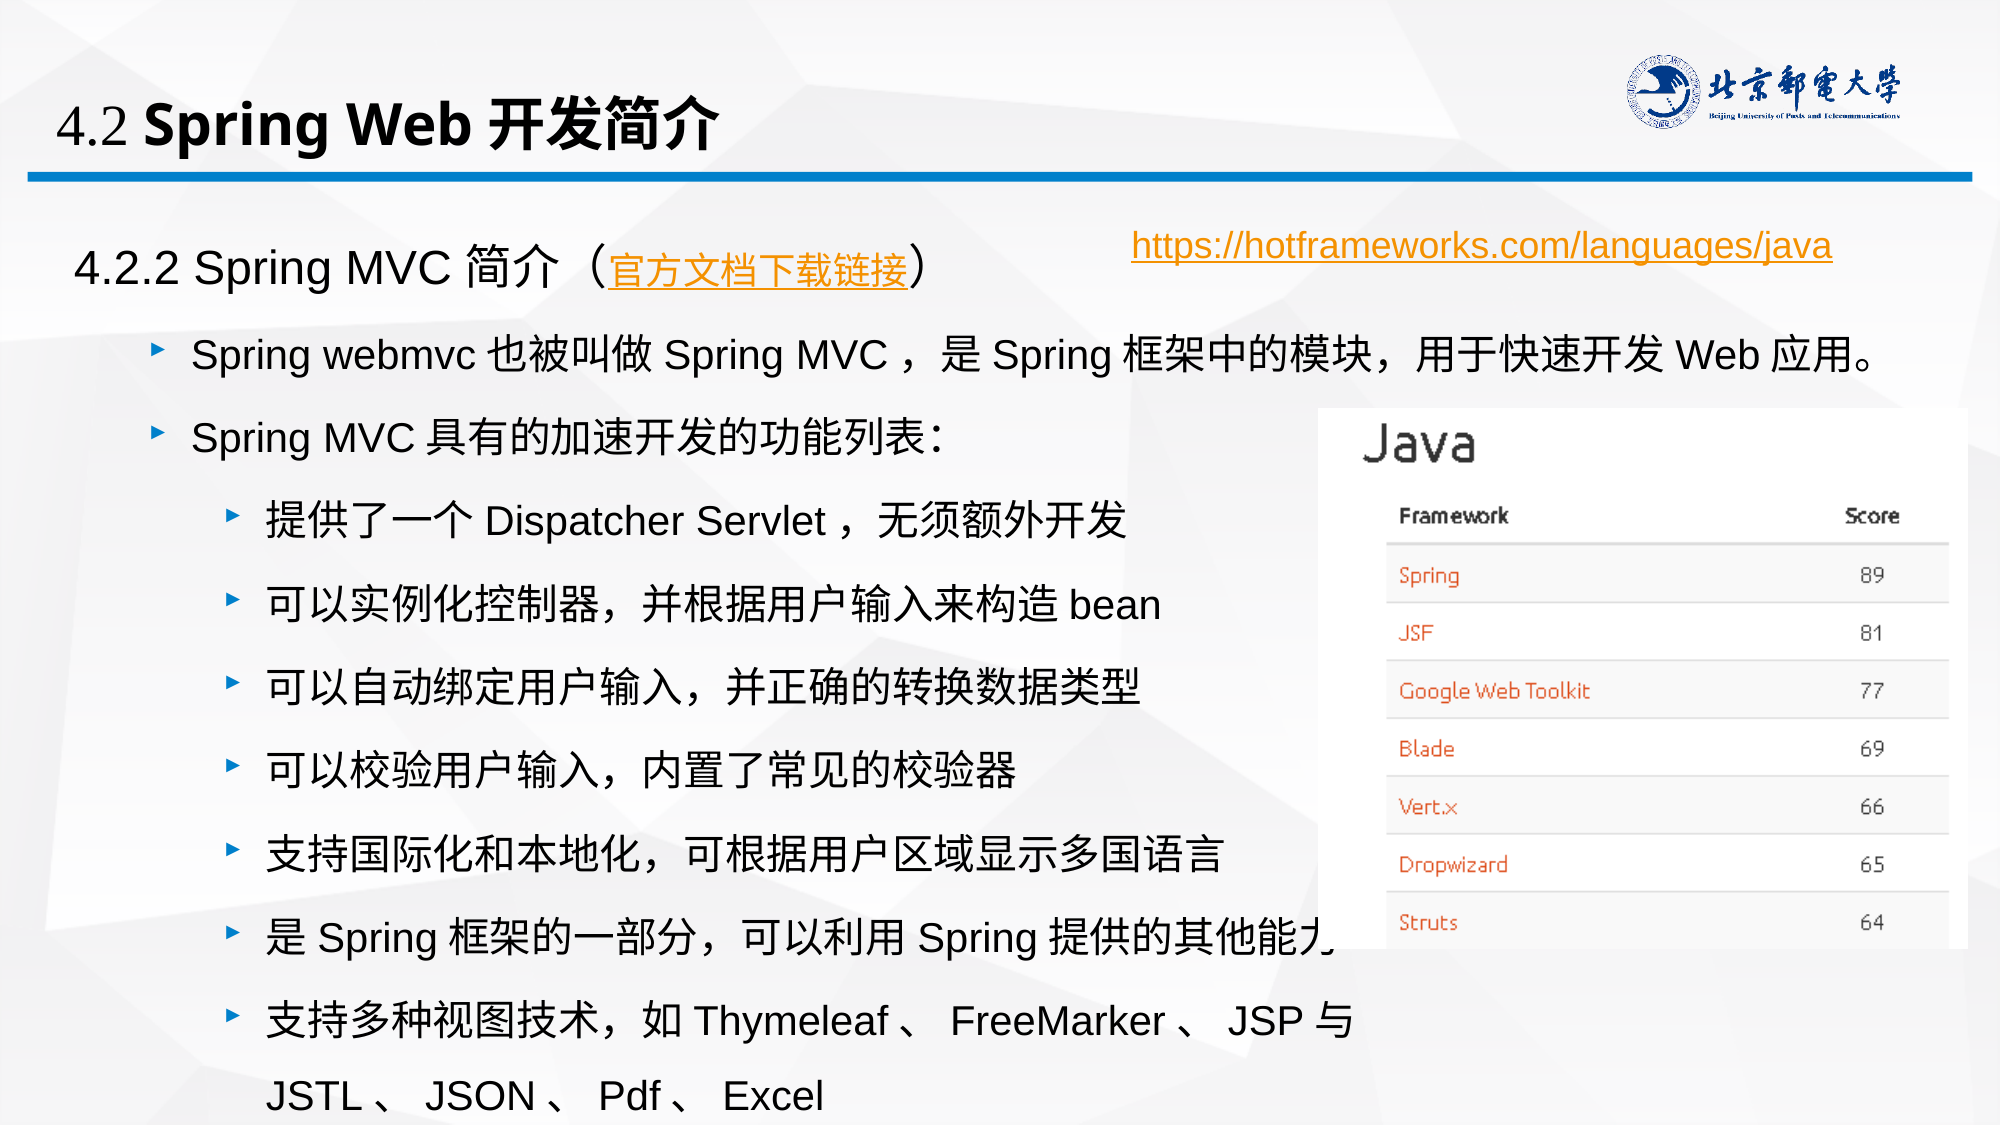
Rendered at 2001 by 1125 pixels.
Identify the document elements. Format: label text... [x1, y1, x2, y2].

picture [0, 0, 2000, 1125]
title 4.2 Spring Web开发简介 [41, 52, 1188, 200]
text_box https://hotframeworks.com/languages/java [1116, 213, 1848, 274]
text_box 4.2.2 Spring MVC简介（官方文档下载链接） Spring webmvc也被叫做Spring MVC，是Spring框架中的模块，用于快速开发Web应用。 Spring MVC具有的加速开发的功能列表： 提供了一个Dispatcher Servlet，无须额外开发 可以实例化控制器，并根据用户输入来构造bean 可以自动绑定用户输入，并正确的转换数据类型 可以校验用户输入，内置了常见的校验器 支持国际化和本地化，可根据用户区域显示多国语言 是Spring框架的一部分，可以利用Spring提供的其他能力 支持多种视图技术，如Thymeleaf、FreeMarker、JSP与JSTL、JSON、Pdf、Excel …… [40, 200, 1916, 1125]
